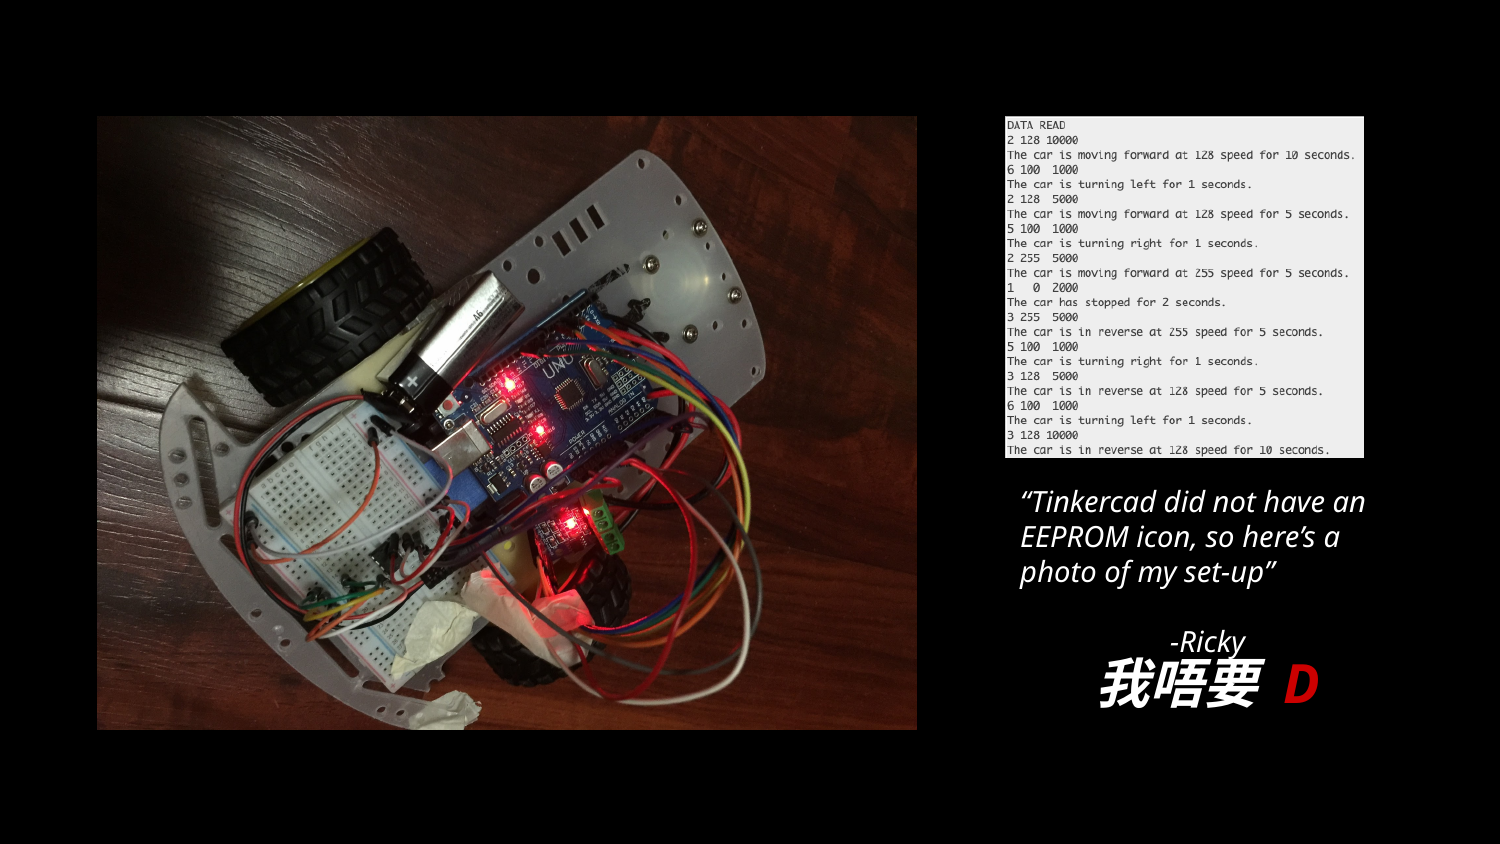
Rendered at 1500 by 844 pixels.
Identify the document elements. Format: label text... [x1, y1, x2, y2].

text_box 我唔要 D [1065, 648, 1349, 730]
picture [1005, 115, 1364, 459]
picture [97, 115, 917, 731]
text_box “Tinkercad did not have an EEPROM icon, so here’s a photo of my set-up” -Ricky [1005, 468, 1410, 638]
